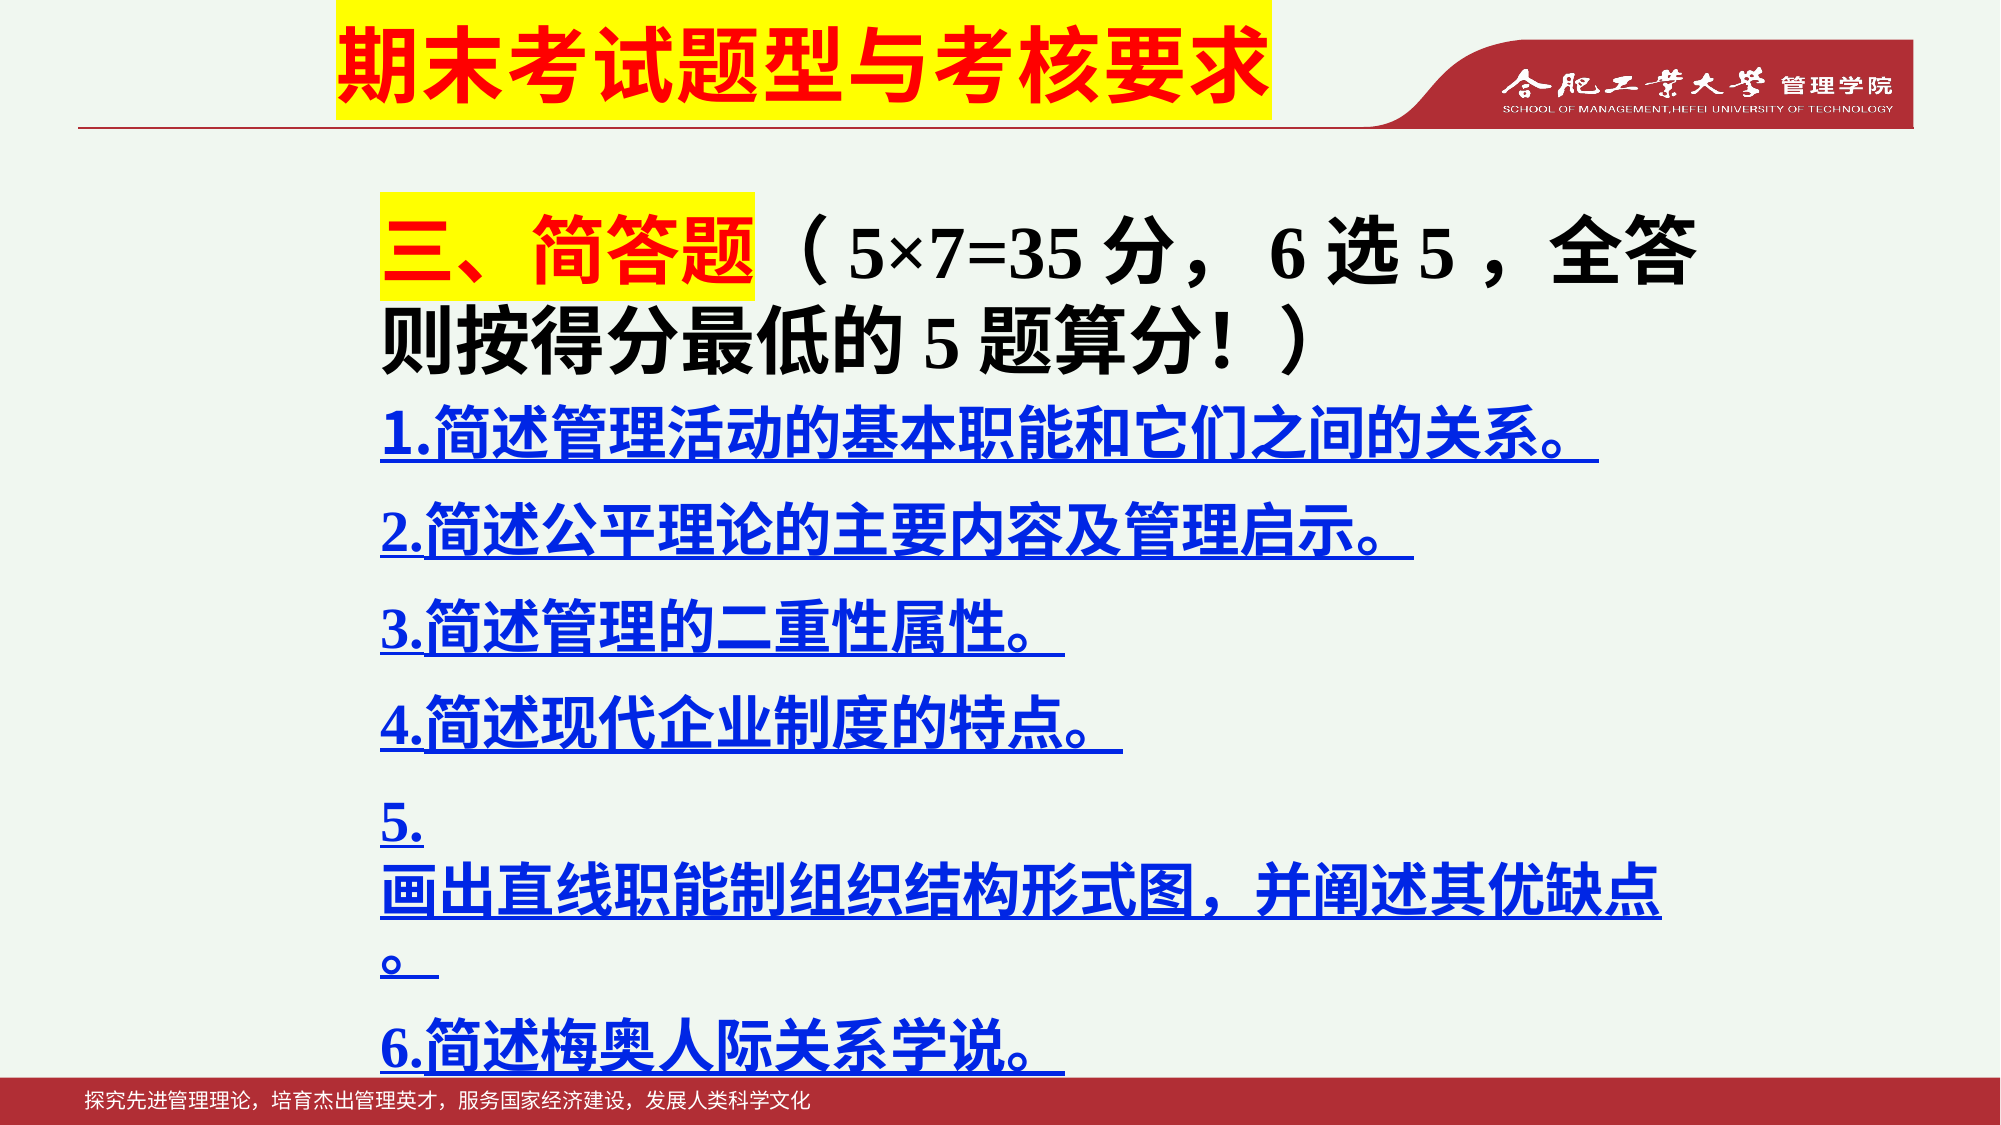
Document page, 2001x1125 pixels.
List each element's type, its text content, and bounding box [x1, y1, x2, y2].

text_box 期末考试题型与考核要求 [304, 0, 1304, 132]
text_box 三、简答题（5×7=35分，6选5，全答则按得分最低的5题算分！） 1.简述管理活动的基本职能和它们之间的关系。 2.简述公平理论的主要内容及管理启示。 3.简述管理的二重性属性。 4.简述现代企业制度的特点。 5.画出直线职能制组织结构形式图，并阐述其优缺点。 6.简述梅奥人际关系学说。 [365, 196, 1718, 1125]
